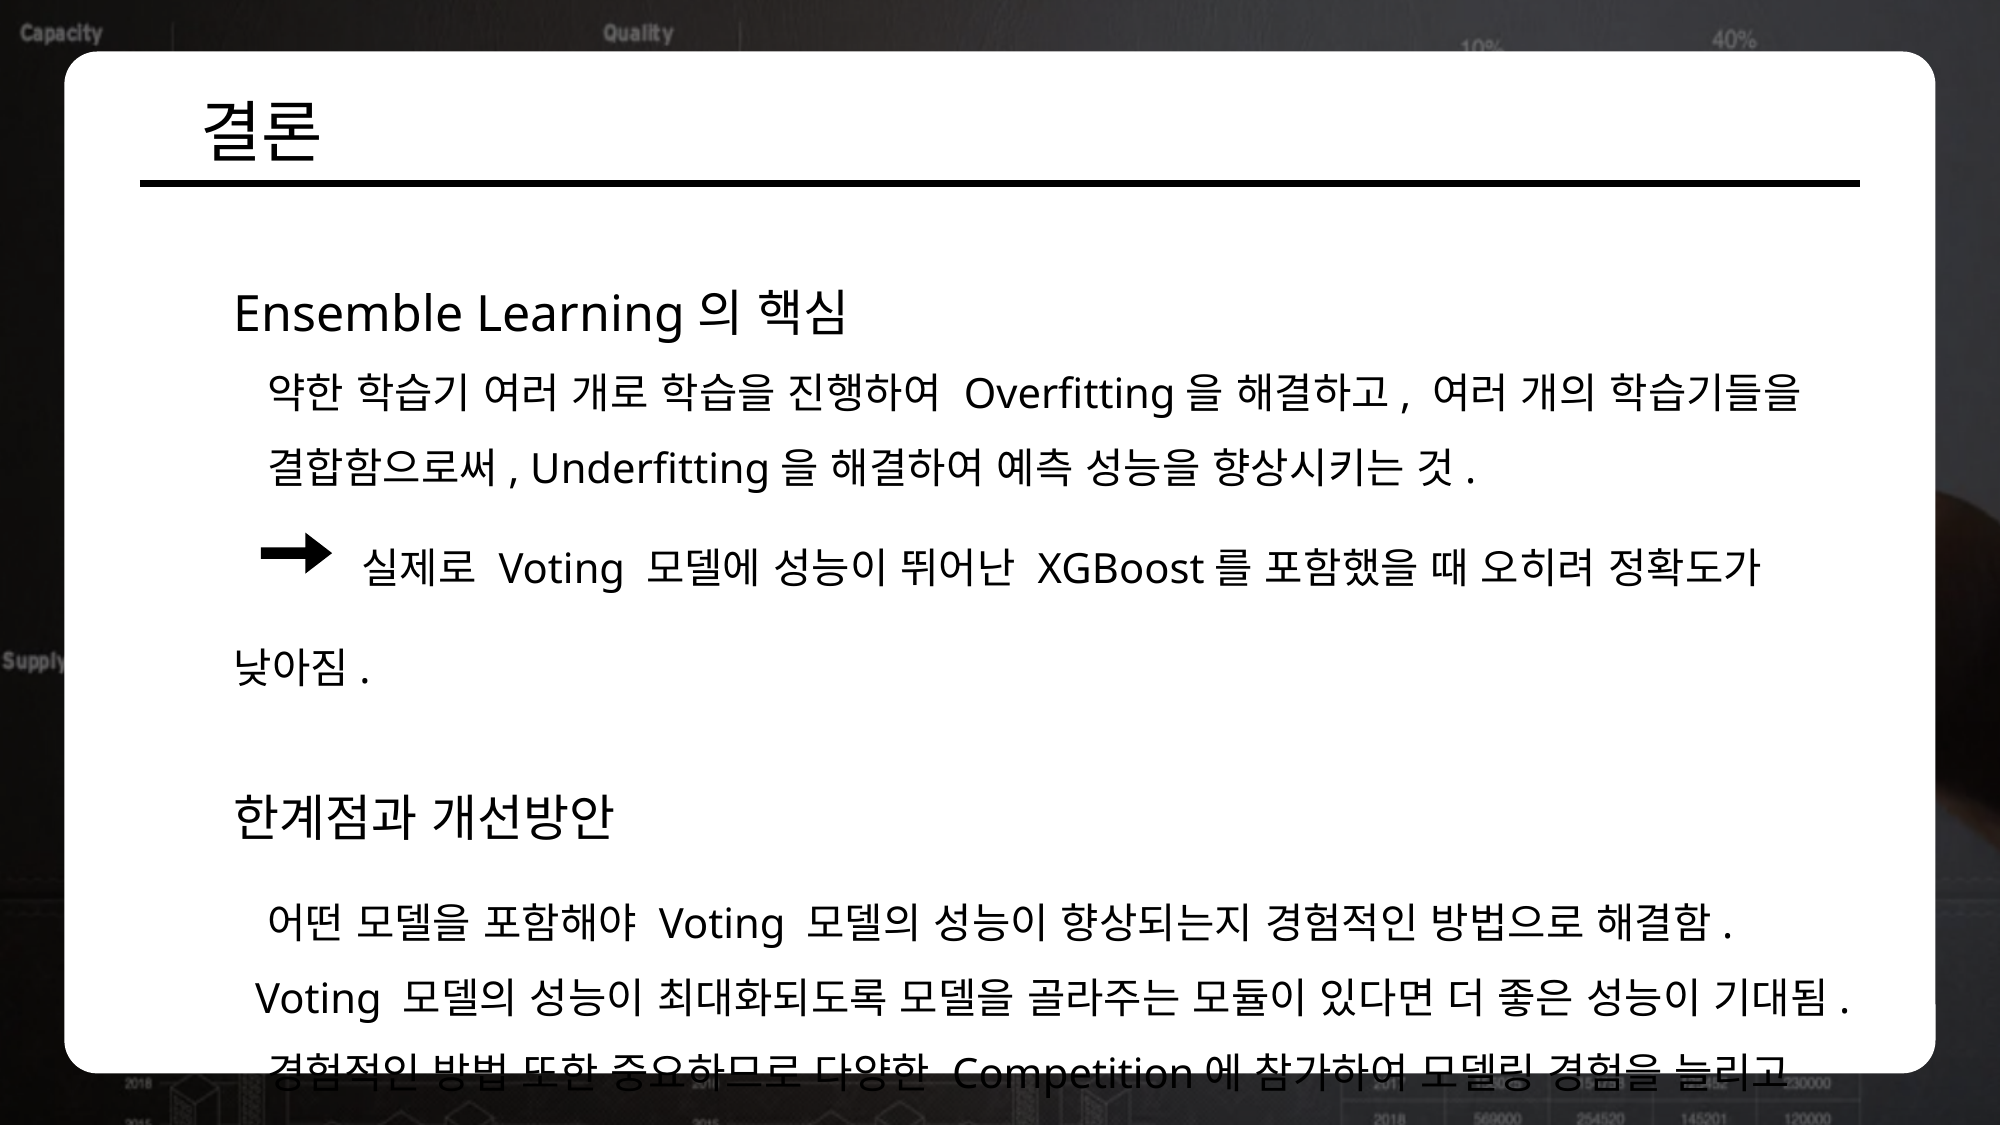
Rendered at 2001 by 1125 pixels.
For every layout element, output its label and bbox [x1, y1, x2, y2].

picture [0, 0, 2000, 1125]
text_box [219, 214, 1861, 1001]
